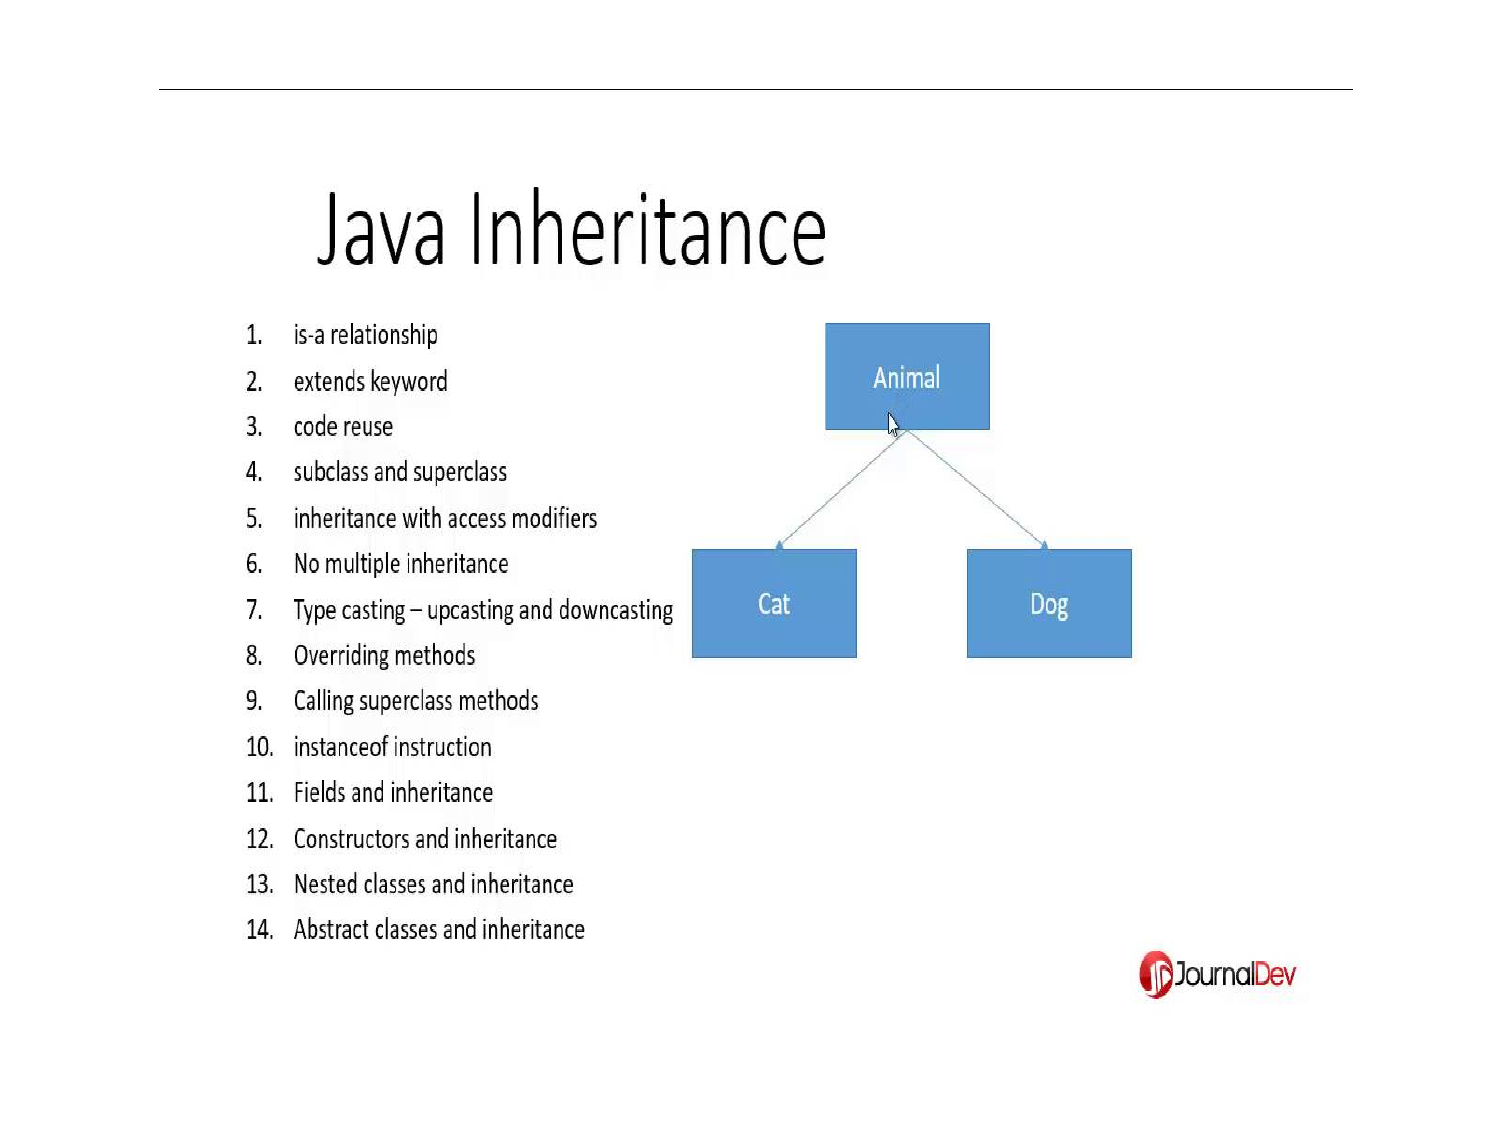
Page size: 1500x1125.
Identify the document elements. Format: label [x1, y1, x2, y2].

picture [159, 89, 1353, 1047]
